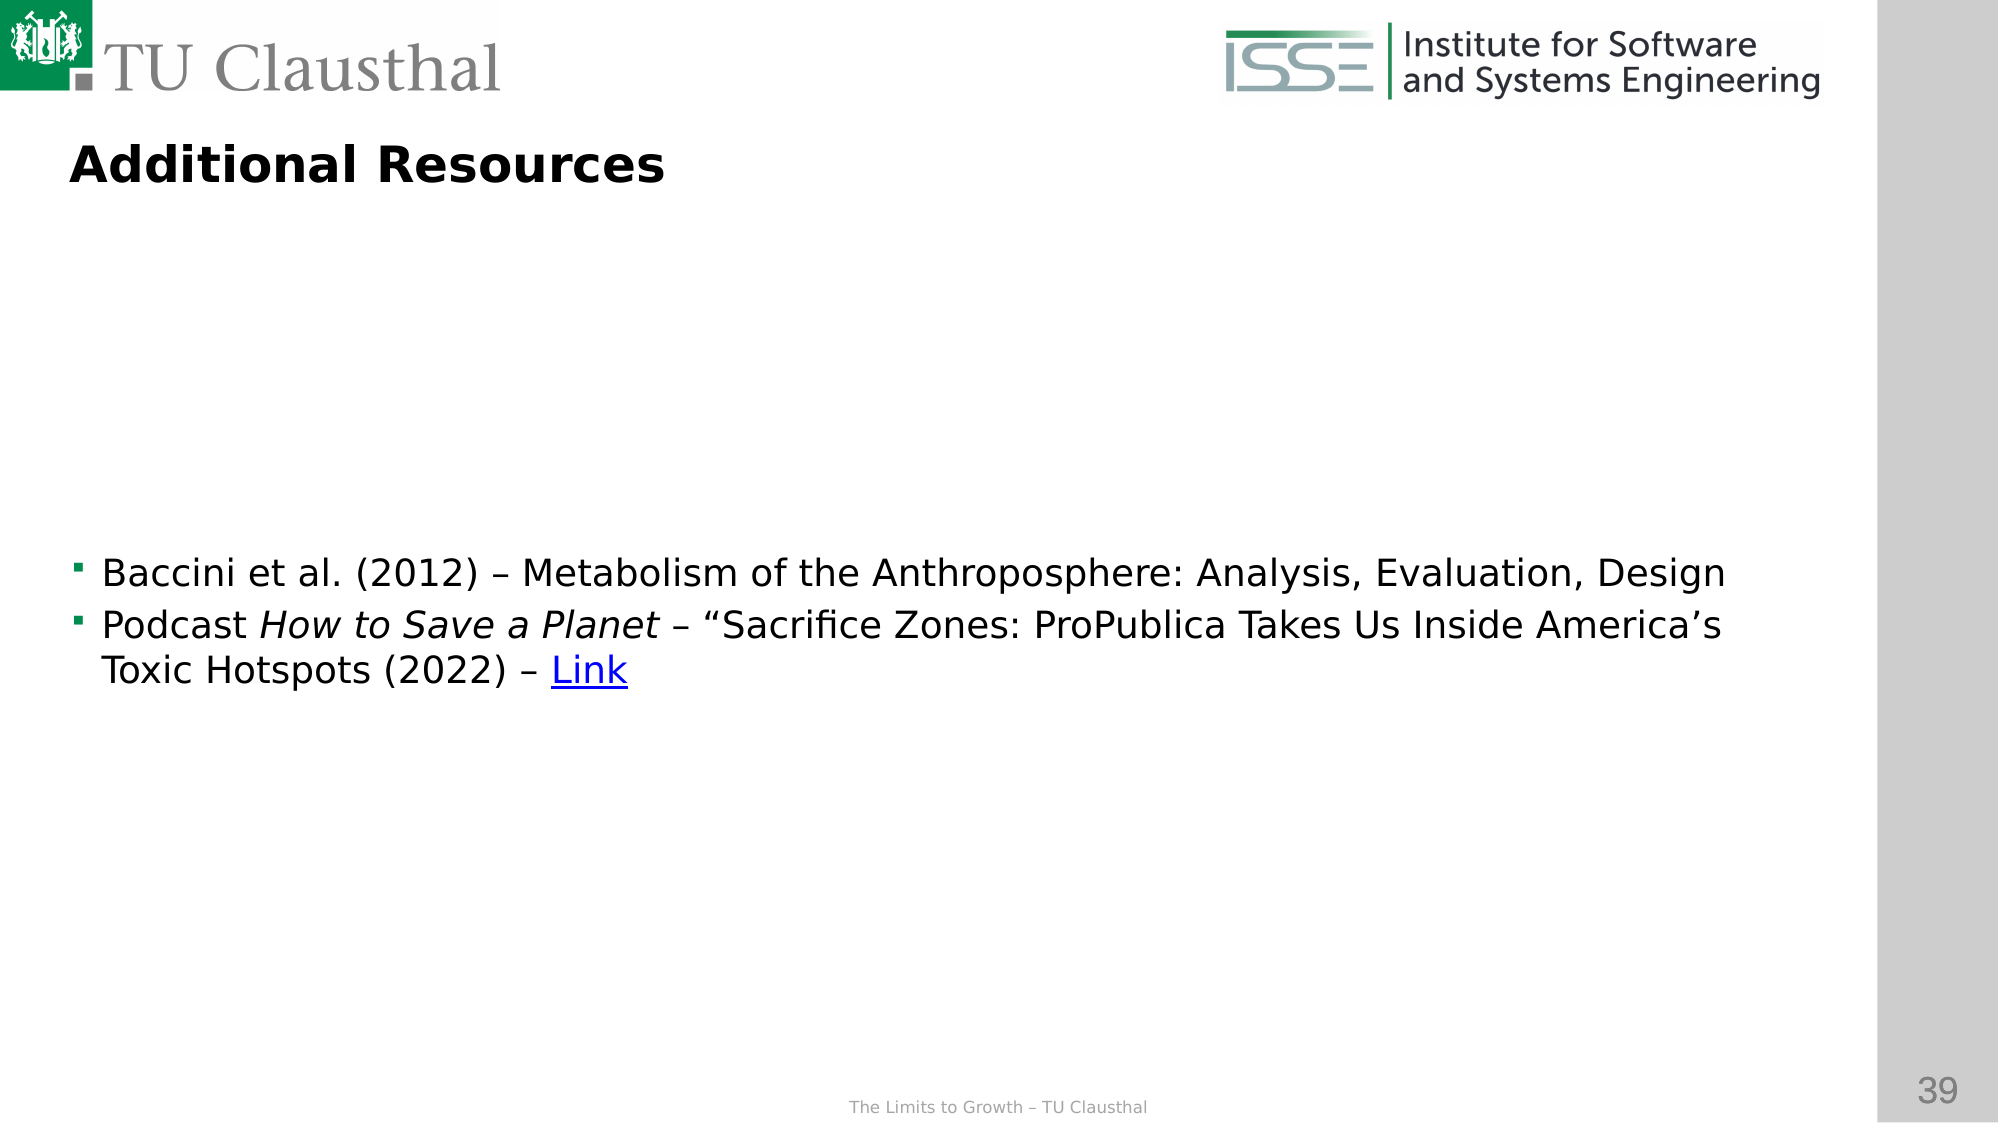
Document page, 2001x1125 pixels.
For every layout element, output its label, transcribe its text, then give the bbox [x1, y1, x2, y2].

picture [0, 0, 500, 91]
picture [1218, 22, 1825, 106]
text_box Baccini et al. (2012) – Metabolism of the Anthroposphere: Analysis, Evaluation, Design Podcast How to Save a Planet – “Sacrifice Zones: ProPublica Takes Us Inside America’s Toxic Hotspots (2022) – Link [54, 208, 1817, 1033]
text_box Additional Resources [54, 125, 1817, 206]
